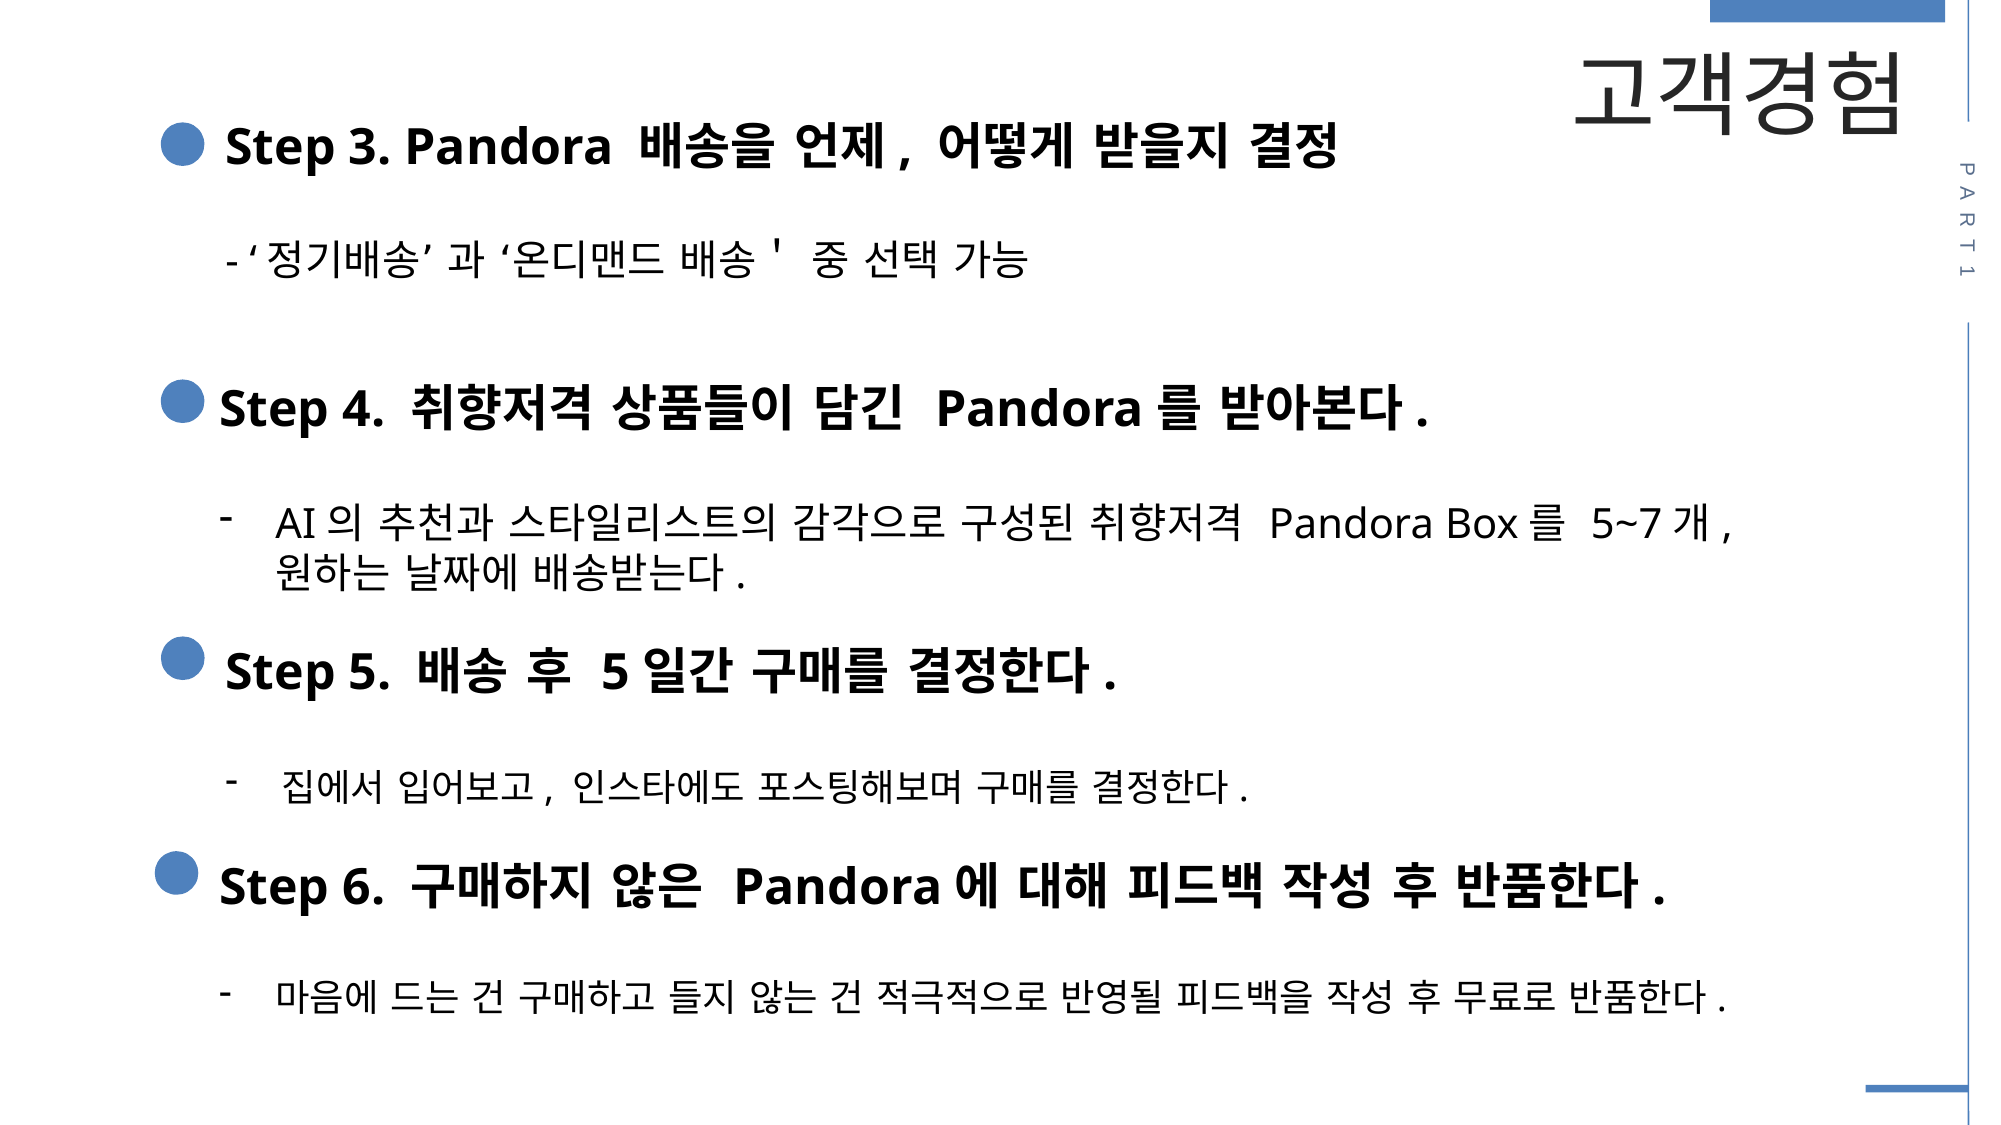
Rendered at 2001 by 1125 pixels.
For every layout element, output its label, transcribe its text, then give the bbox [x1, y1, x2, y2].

text_box PART1 [1940, 154, 1997, 301]
text_box Step 6. 구매하지 않은 Pandora에 대해 피드백 작성 후 반품한다. 마음에 드는 건 구매하고 들지 않는 건 적극적으로 반영될 피드백을 작성 후 무료로 반품한다. [204, 846, 1866, 952]
text_box 고객경험 [1556, 29, 2000, 155]
text_box [158, 634, 207, 683]
text_box [1708, 0, 1947, 24]
text_box [158, 120, 207, 169]
text_box [955, 268, 2000, 374]
text_box Step 4. 취향저격 상품들이 담긴 Pandora를 받아본다. AI의 추천과 스타일리스트의 감각으로 구성된 취향저격 Pandora Box를 5~7개, 원하는 날짜에 배송받는다. [204, 369, 1748, 475]
text_box Step 3. Pandora 배송을 언제, 어떻게 받을지 결정 - ‘정기배송’ 과 ‘온디맨드 배송＇ 중 선택 가능 [210, 106, 1557, 212]
text_box Step 5. 배송 후 5일간 구매를 결정한다. 집에서 입어보고, 인스타에도 포스팅해보며 구매를 결정한다. [210, 632, 1557, 737]
text_box [152, 849, 201, 897]
text_box [158, 377, 204, 426]
text_box [1864, 1083, 1967, 1094]
